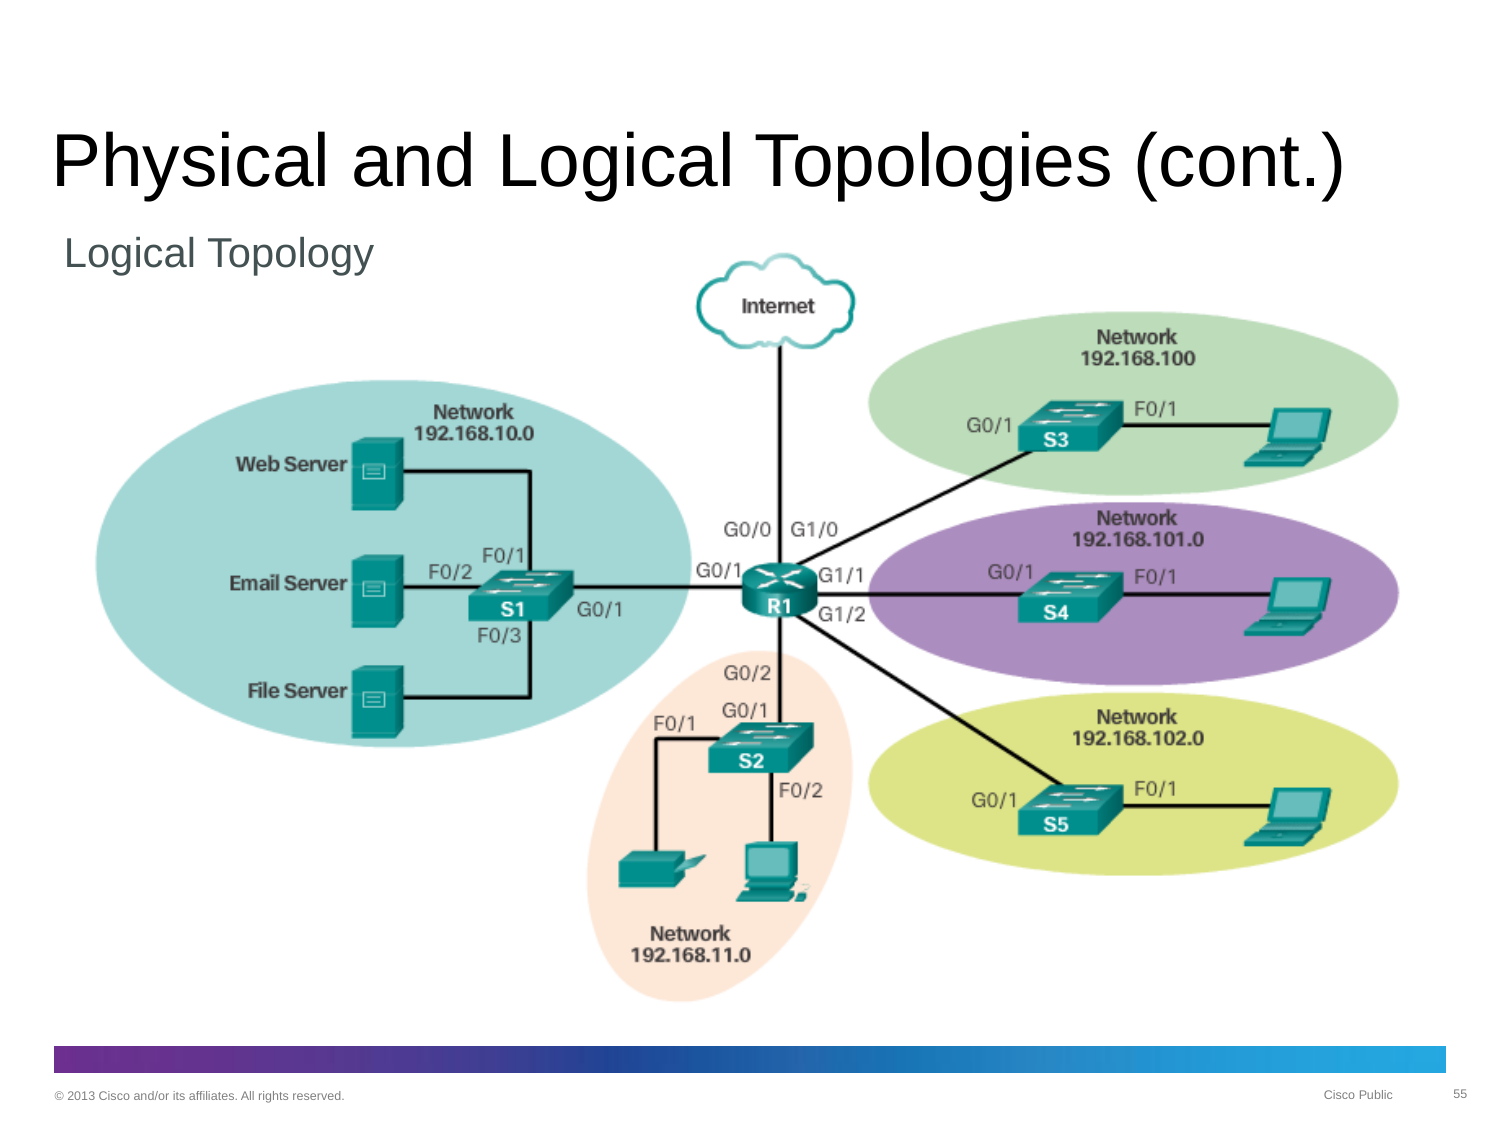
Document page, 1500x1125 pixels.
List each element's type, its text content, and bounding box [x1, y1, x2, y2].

title Physical and Logical Topologies (cont.) [37, 70, 1447, 209]
picture [89, 245, 1411, 1009]
text_box Logical Topology [49, 222, 429, 294]
picture [54, 1046, 1446, 1073]
